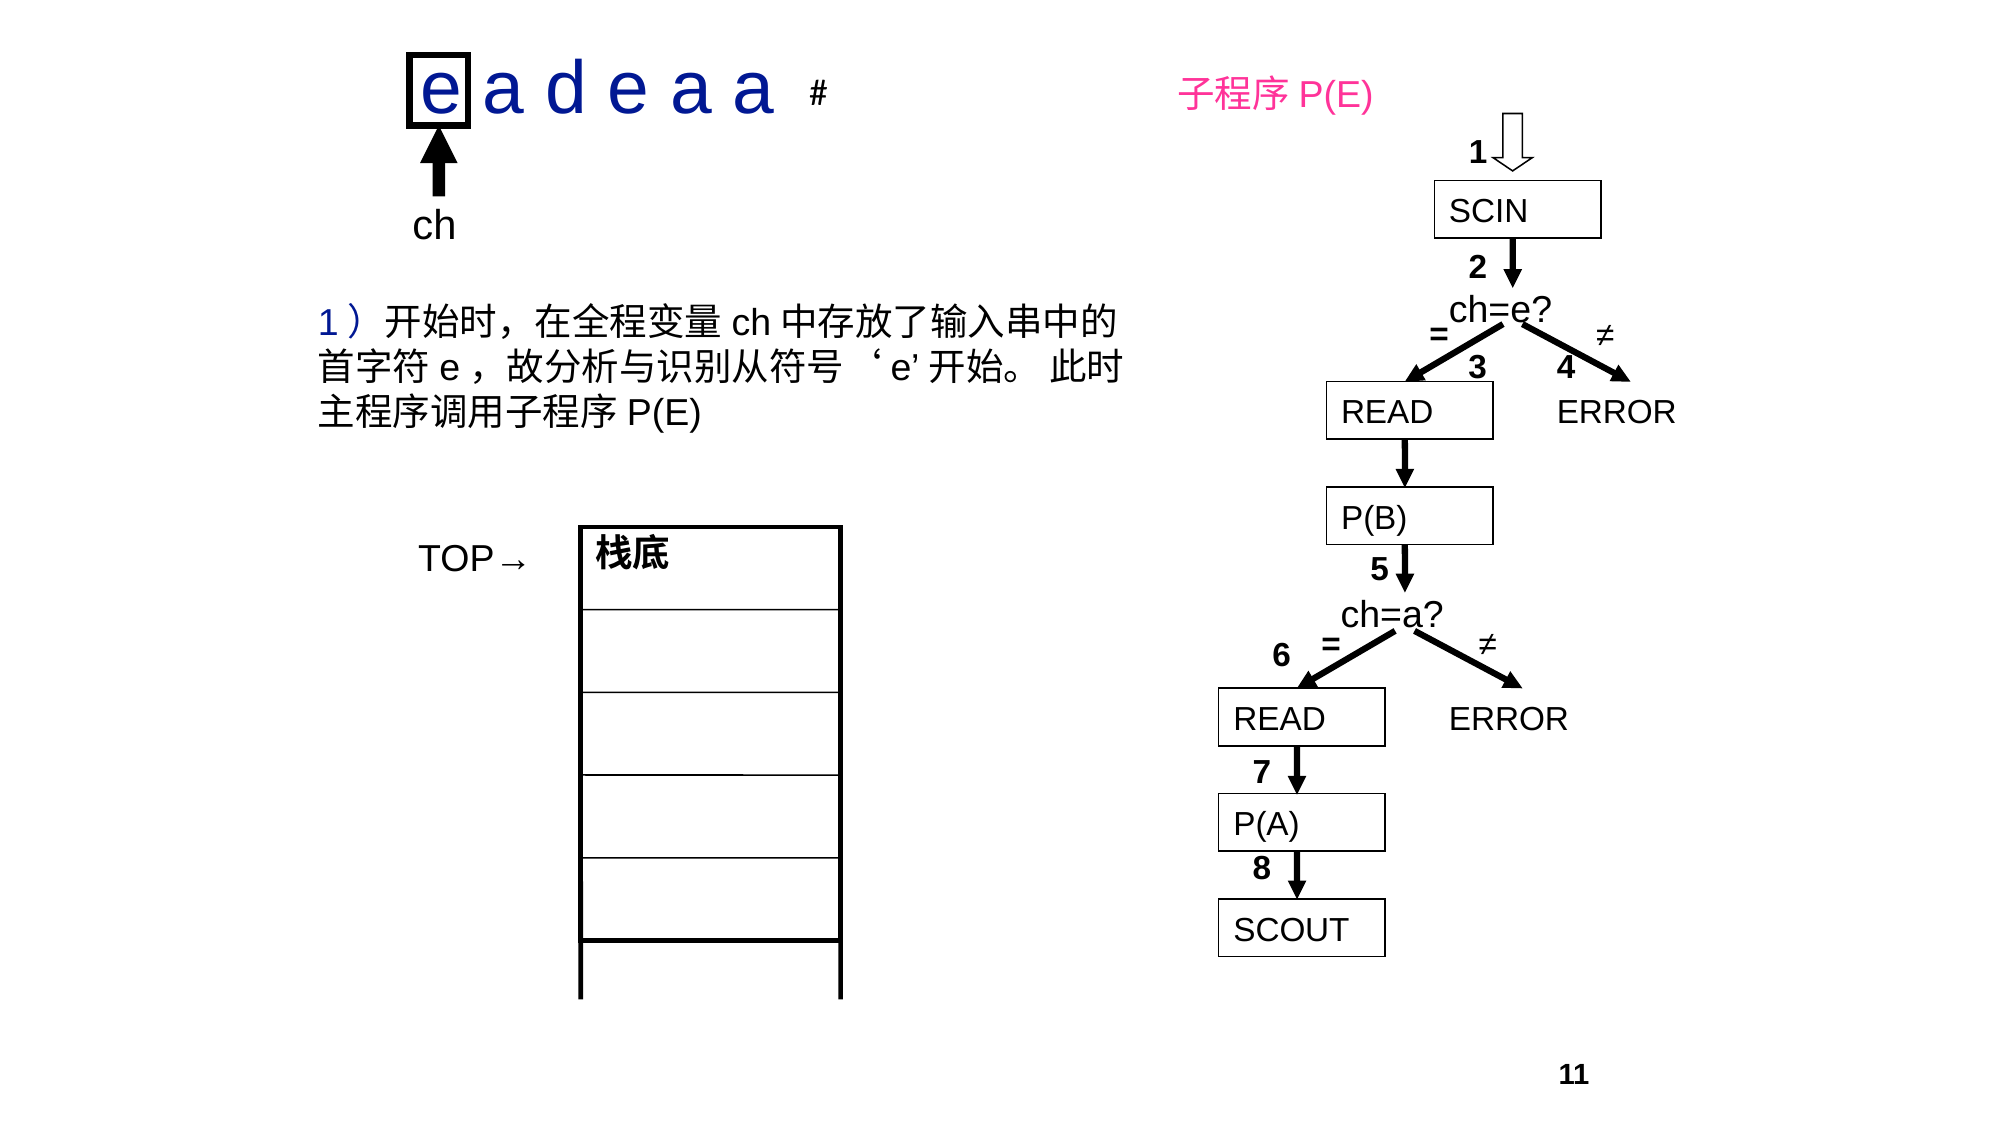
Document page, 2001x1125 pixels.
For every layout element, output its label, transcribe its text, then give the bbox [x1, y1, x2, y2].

text_box # [794, 60, 843, 121]
text_box 栈底 [580, 527, 841, 609]
text_box 栈底 [580, 693, 841, 857]
text_box 栈底 [580, 858, 841, 941]
text_box TOP→ [403, 527, 581, 587]
text_box e a d e a a [405, 30, 790, 136]
slide_number 11 [1407, 1042, 1605, 1103]
text_box 子程序P(E) [1162, 62, 1463, 123]
text_box 1）开始时，在全程变量ch中存放了输入串中的首字符e，故分析与识别从符号‘e’开始。 此时主程序调用子程序P(E) [303, 290, 1144, 441]
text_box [1218, 113, 1709, 957]
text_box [397, 54, 481, 256]
text_box 栈底 [580, 610, 841, 692]
